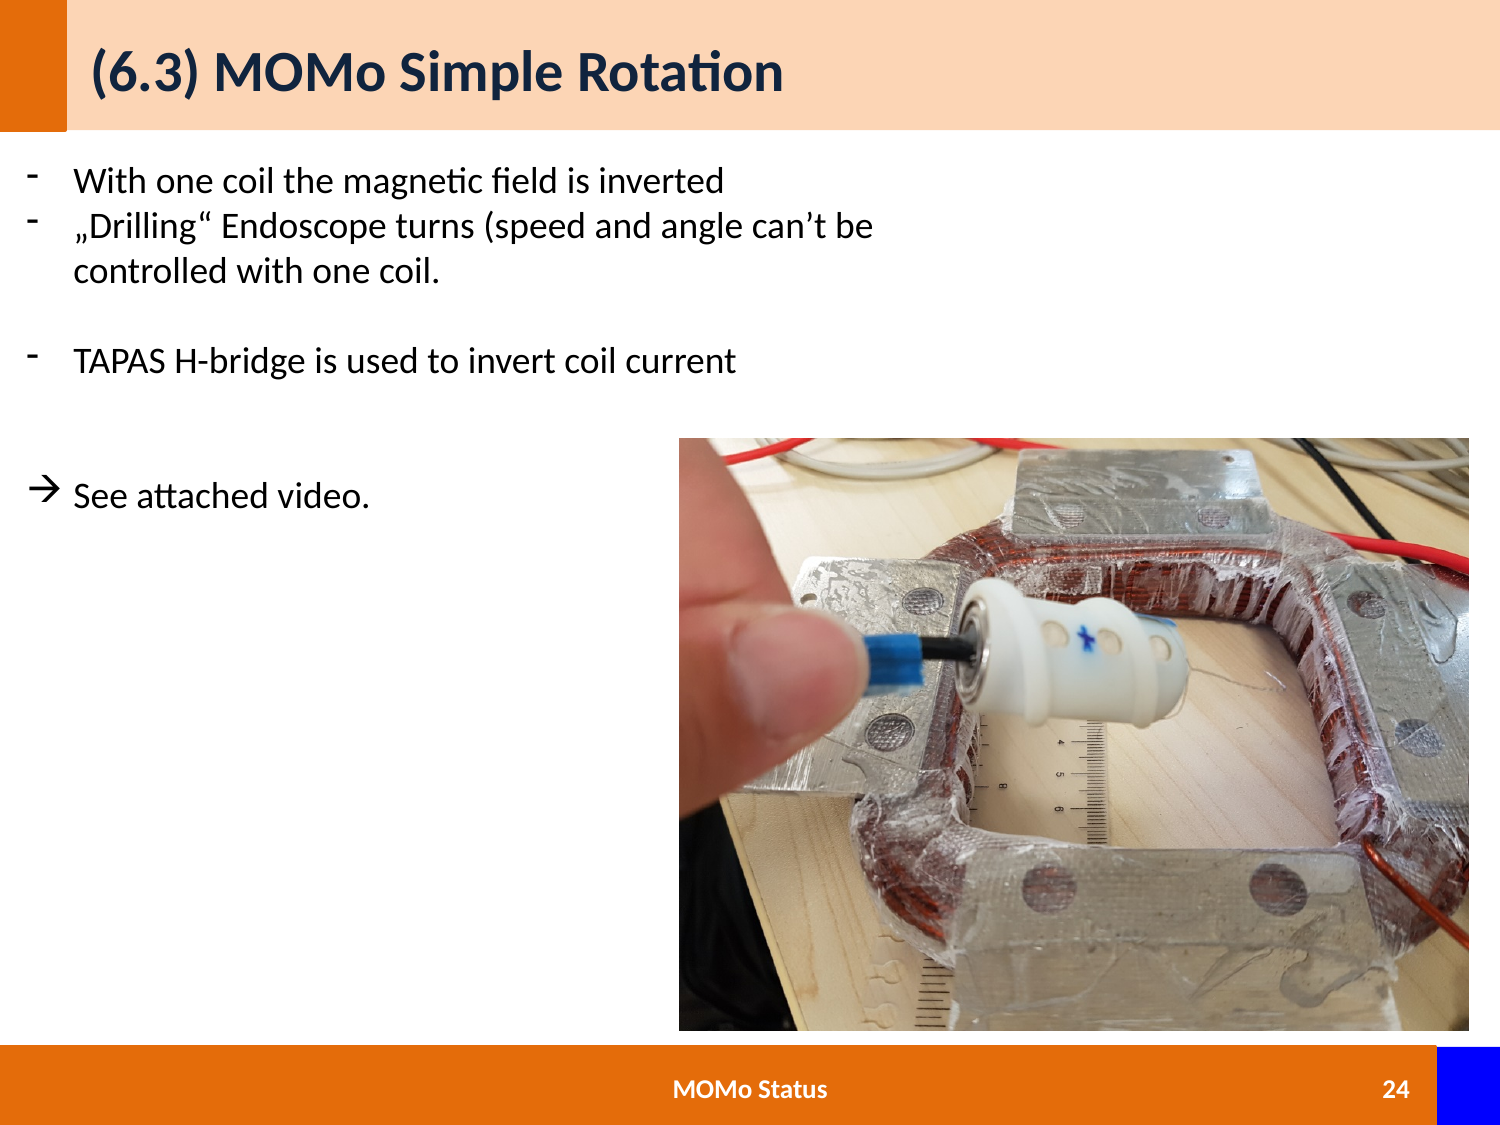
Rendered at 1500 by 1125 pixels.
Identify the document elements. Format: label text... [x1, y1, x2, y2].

footer MOMo Status [512, 1057, 988, 1118]
title (6.3) MOMo Simple Rotation [75, 0, 1425, 138]
text_box With one coil the magnetic field is inverted „Drilling“ Endoscope turns (speed and angle can’t be controlled with one coil. TAPAS H-bridge is used to invert coil current See attached video. [11, 148, 904, 569]
slide_number 24 [1074, 1057, 1425, 1118]
picture [678, 438, 1469, 1031]
